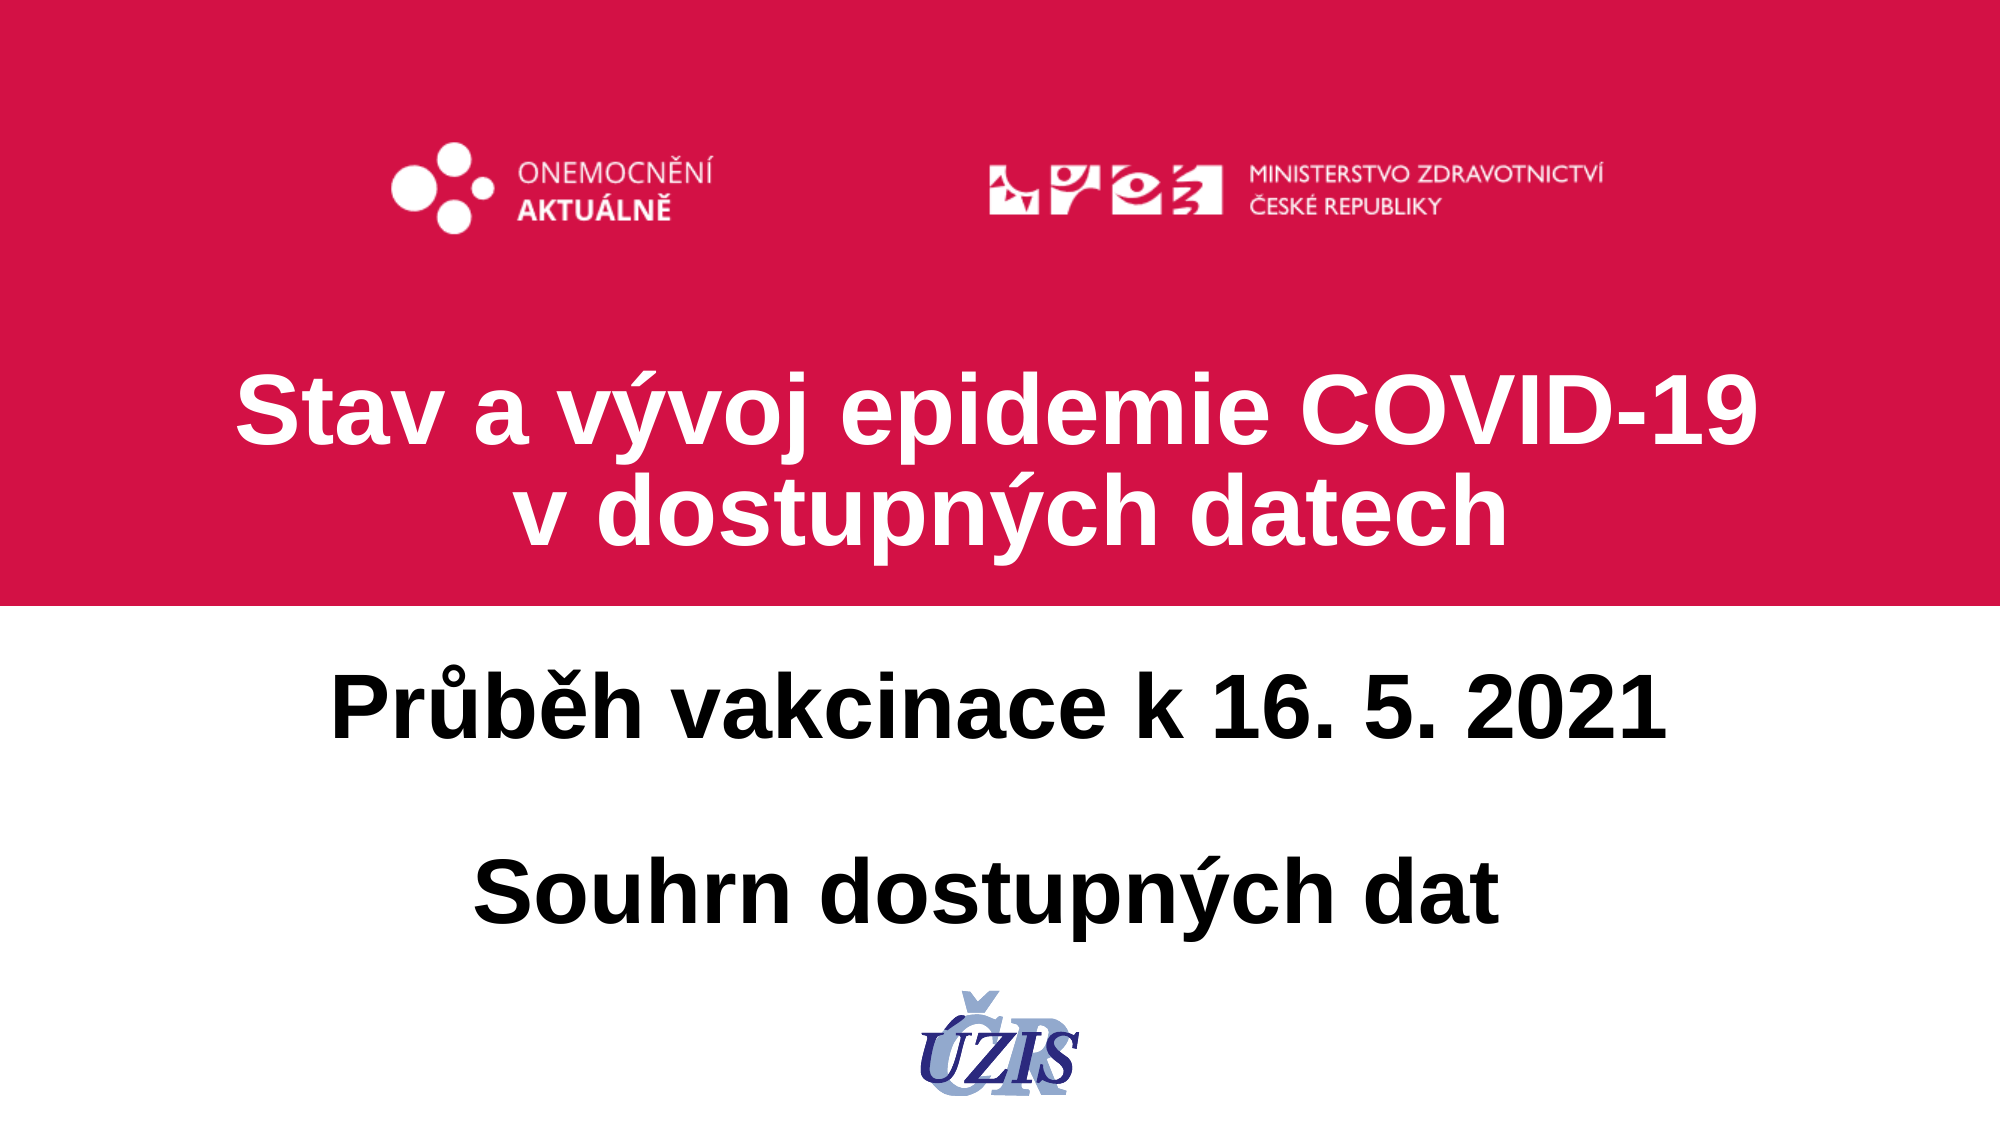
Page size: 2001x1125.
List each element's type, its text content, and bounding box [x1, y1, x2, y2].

text_box Průběh vakcinace k 16. 5. 2021 Souhrn dostupných dat [0, 628, 2000, 950]
text_box Stav a vývoj epidemie COVID-19 v dostupných datech [11, 295, 2000, 573]
